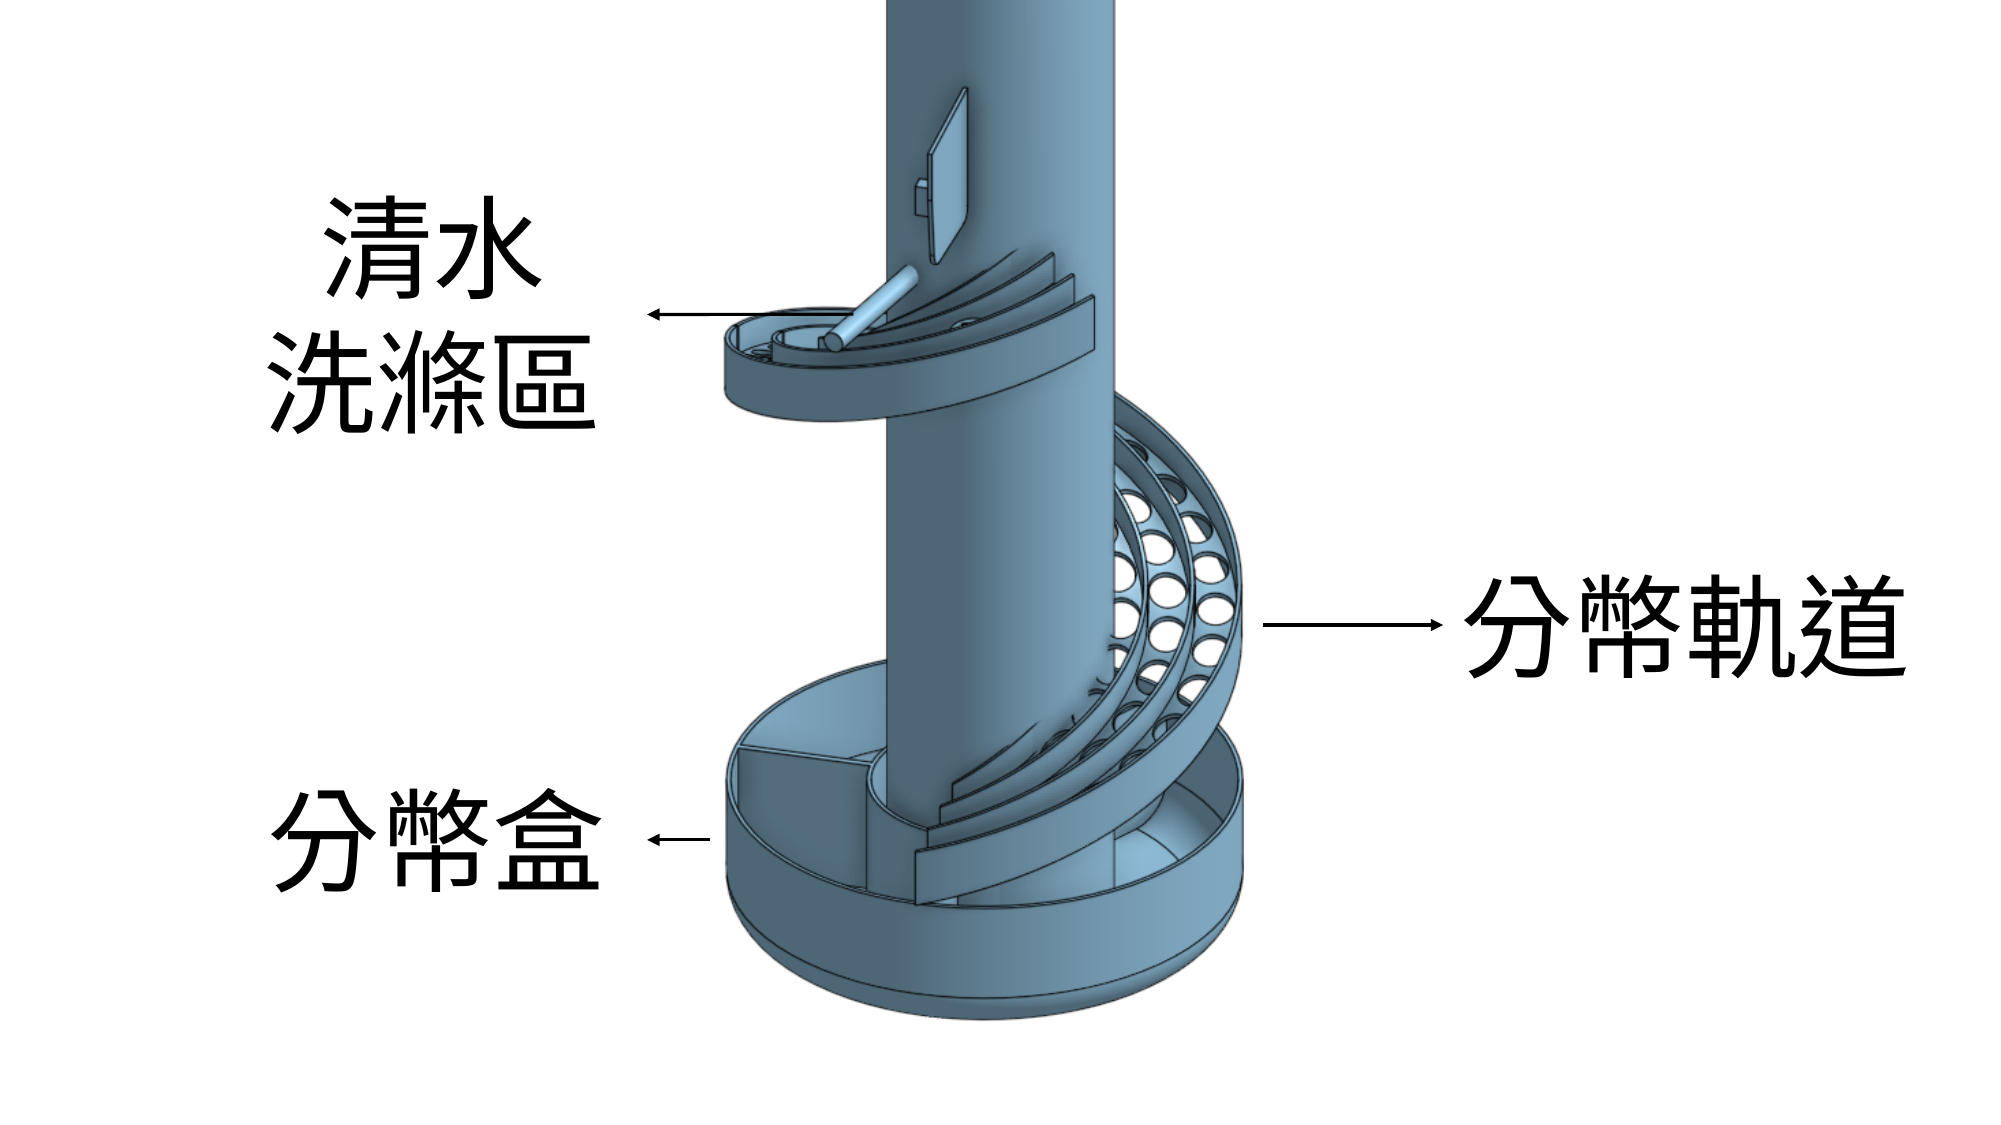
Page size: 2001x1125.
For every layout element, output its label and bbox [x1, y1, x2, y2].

picture [0, 0, 2000, 1125]
text_box [251, 764, 711, 916]
text_box [243, 170, 854, 459]
text_box [1263, 549, 1928, 701]
